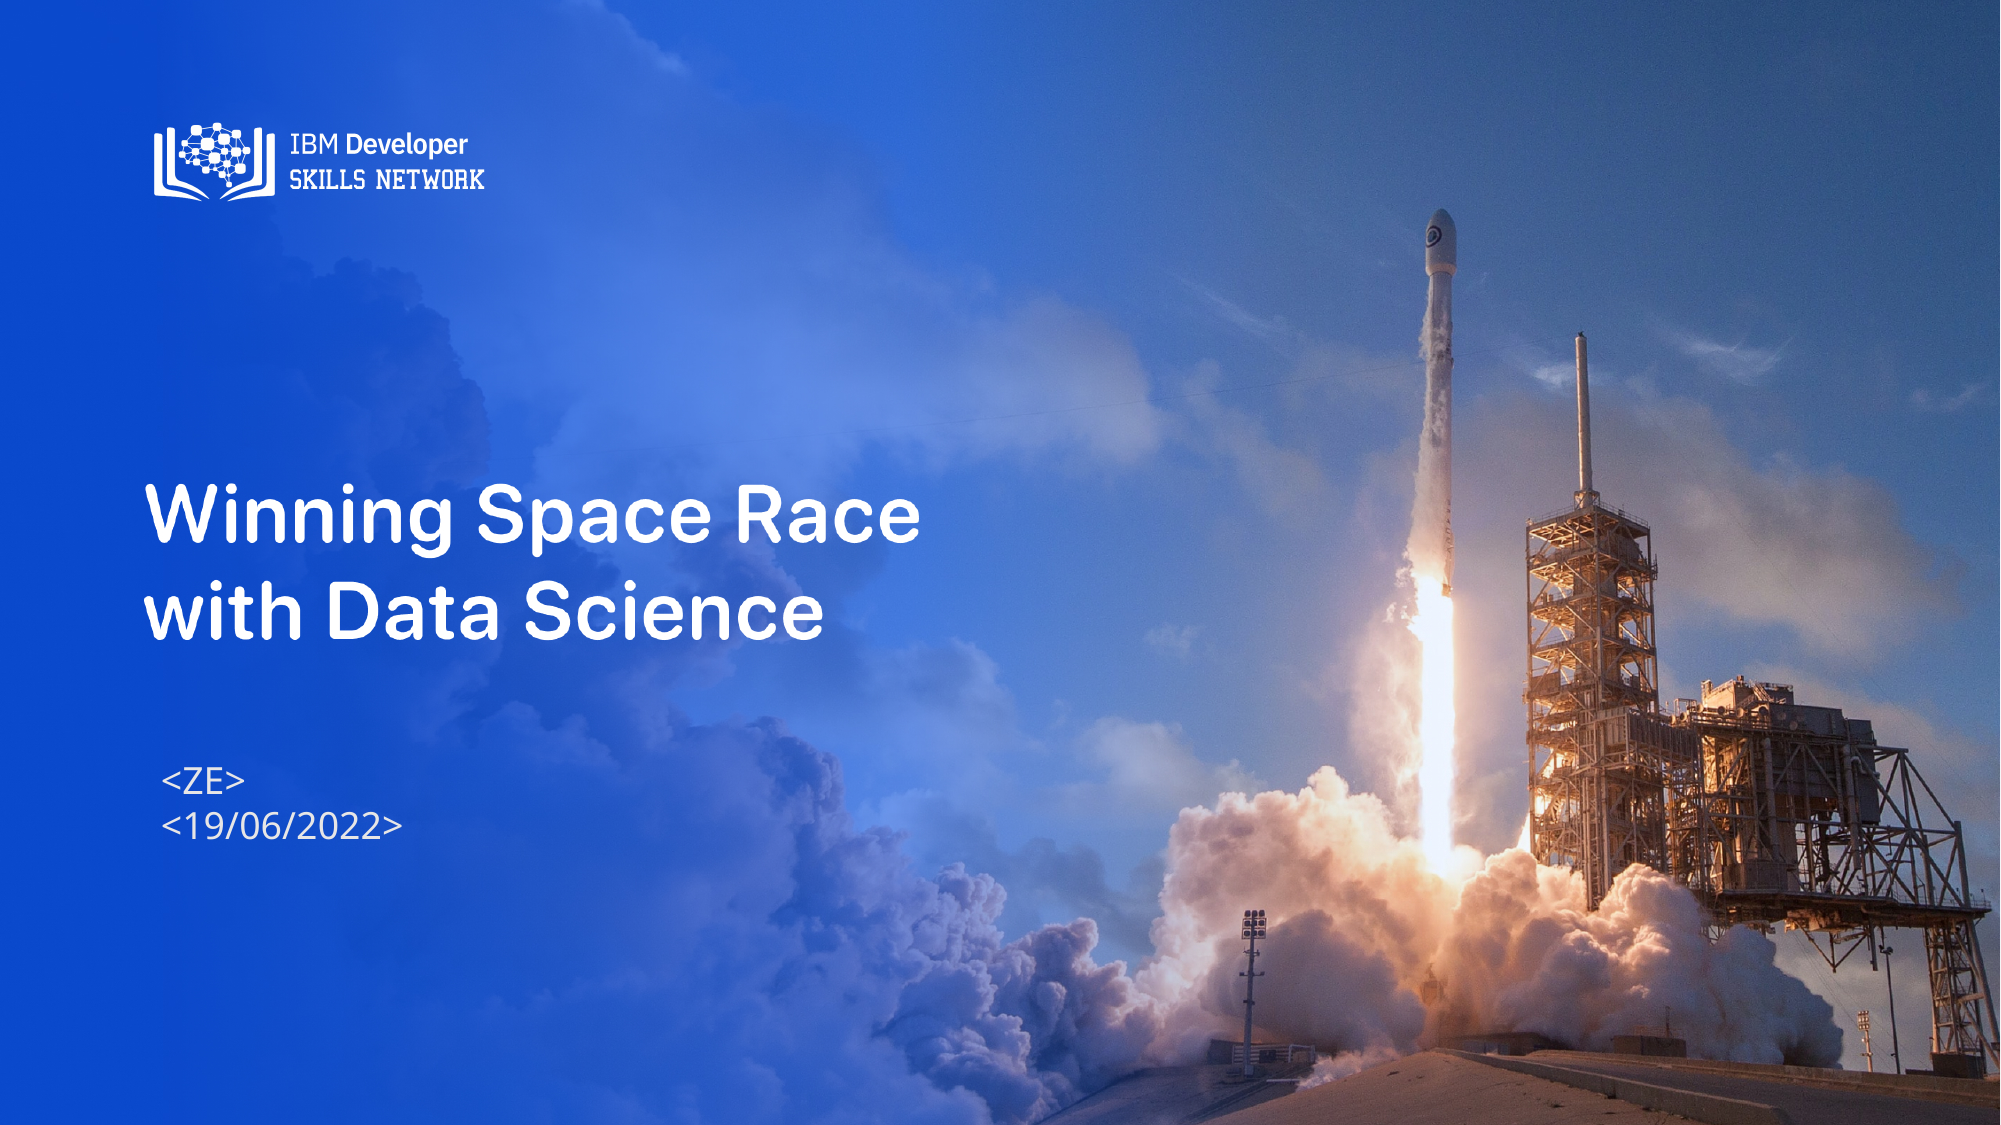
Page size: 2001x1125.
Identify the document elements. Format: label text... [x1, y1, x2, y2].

picture [0, 0, 2001, 1125]
text_box <ZE> <19/06/2022> [145, 749, 559, 855]
